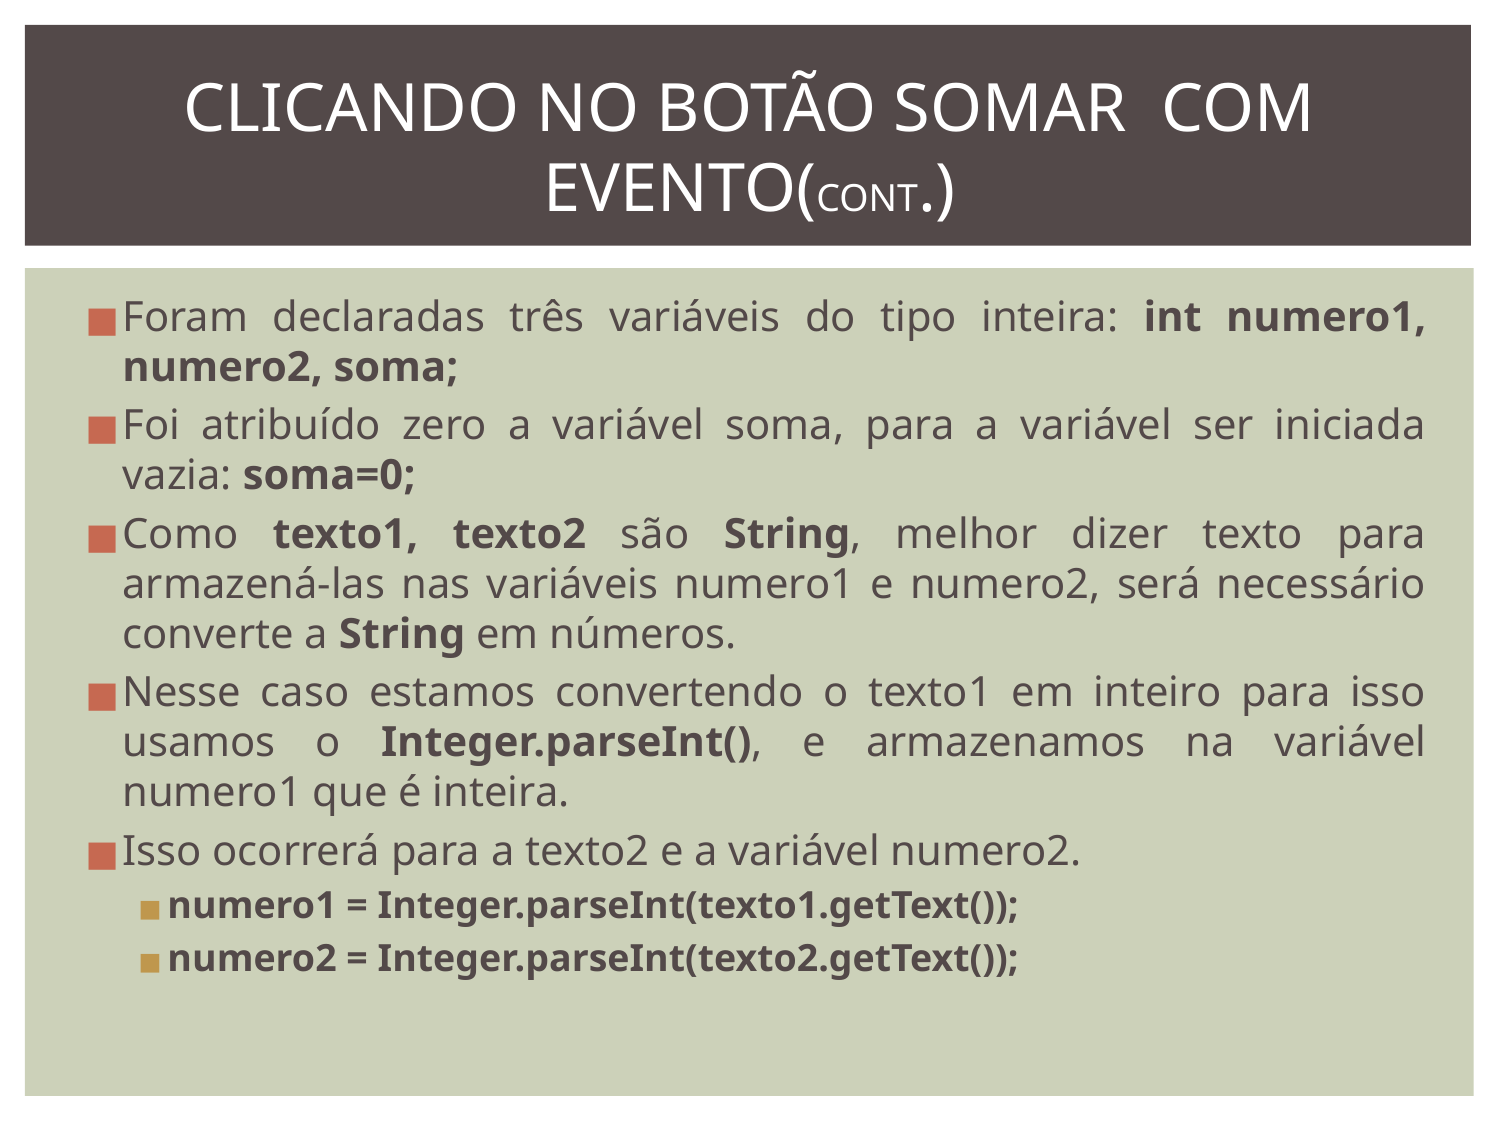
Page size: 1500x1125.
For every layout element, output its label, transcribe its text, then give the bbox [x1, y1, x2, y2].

title CLICANDO NO BOTÃO SOMAR COM EVENTO(CONT.) [62, 58, 1438, 232]
list Foram declaradas três variáveis do tipo inteira: int numero1, numero2, soma; Foi atribuído zero a variável soma, para a variável ser iniciada vazia: soma=0; Como texto1, texto2 são String, melhor dizer texto para armazená-las nas variáveis numero1 e numero2, será necessário converte a String em números. Nesse caso estamos convertendo o texto1 em inteiro para isso usamos o Integer.parseInt(), e armazenamos na variável numero1 que é inteira. Isso ocorrerá para a texto2 e a variável numero2. numero1 = Integer.parseInt(texto1.getText()); numero2 = Integer.parseInt(texto2.getText()); [62, 281, 1442, 1005]
